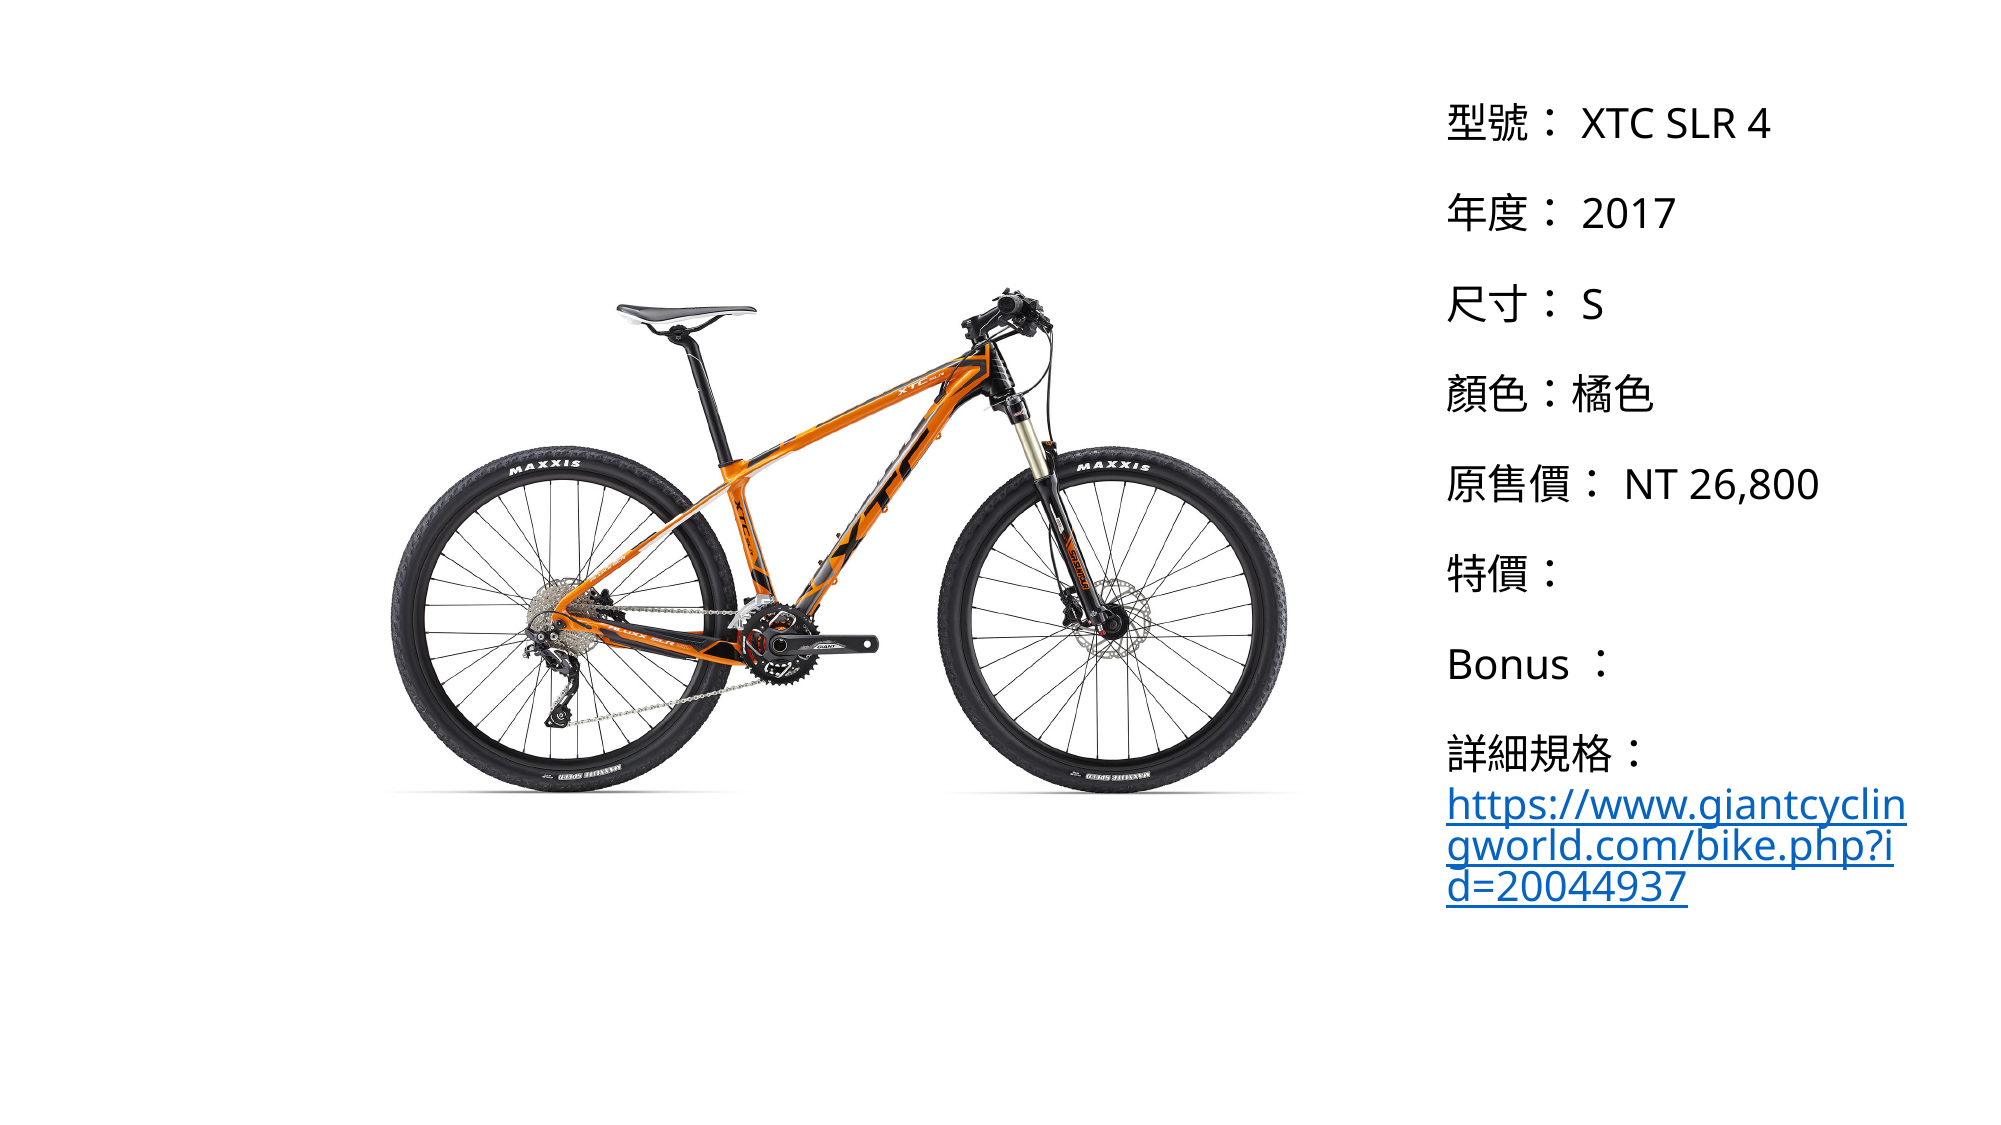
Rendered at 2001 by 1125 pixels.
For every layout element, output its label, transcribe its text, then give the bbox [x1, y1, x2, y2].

picture [367, 252, 1313, 821]
title 型號：XTC SLR 4 年度：2017 尺寸：S 顏色：橘色 原售價：NT 26,800 特價： Bonus： 詳細規格： https://www.giantcyclingworld.com/bike.php?id=20044937 [1431, 59, 1925, 1014]
